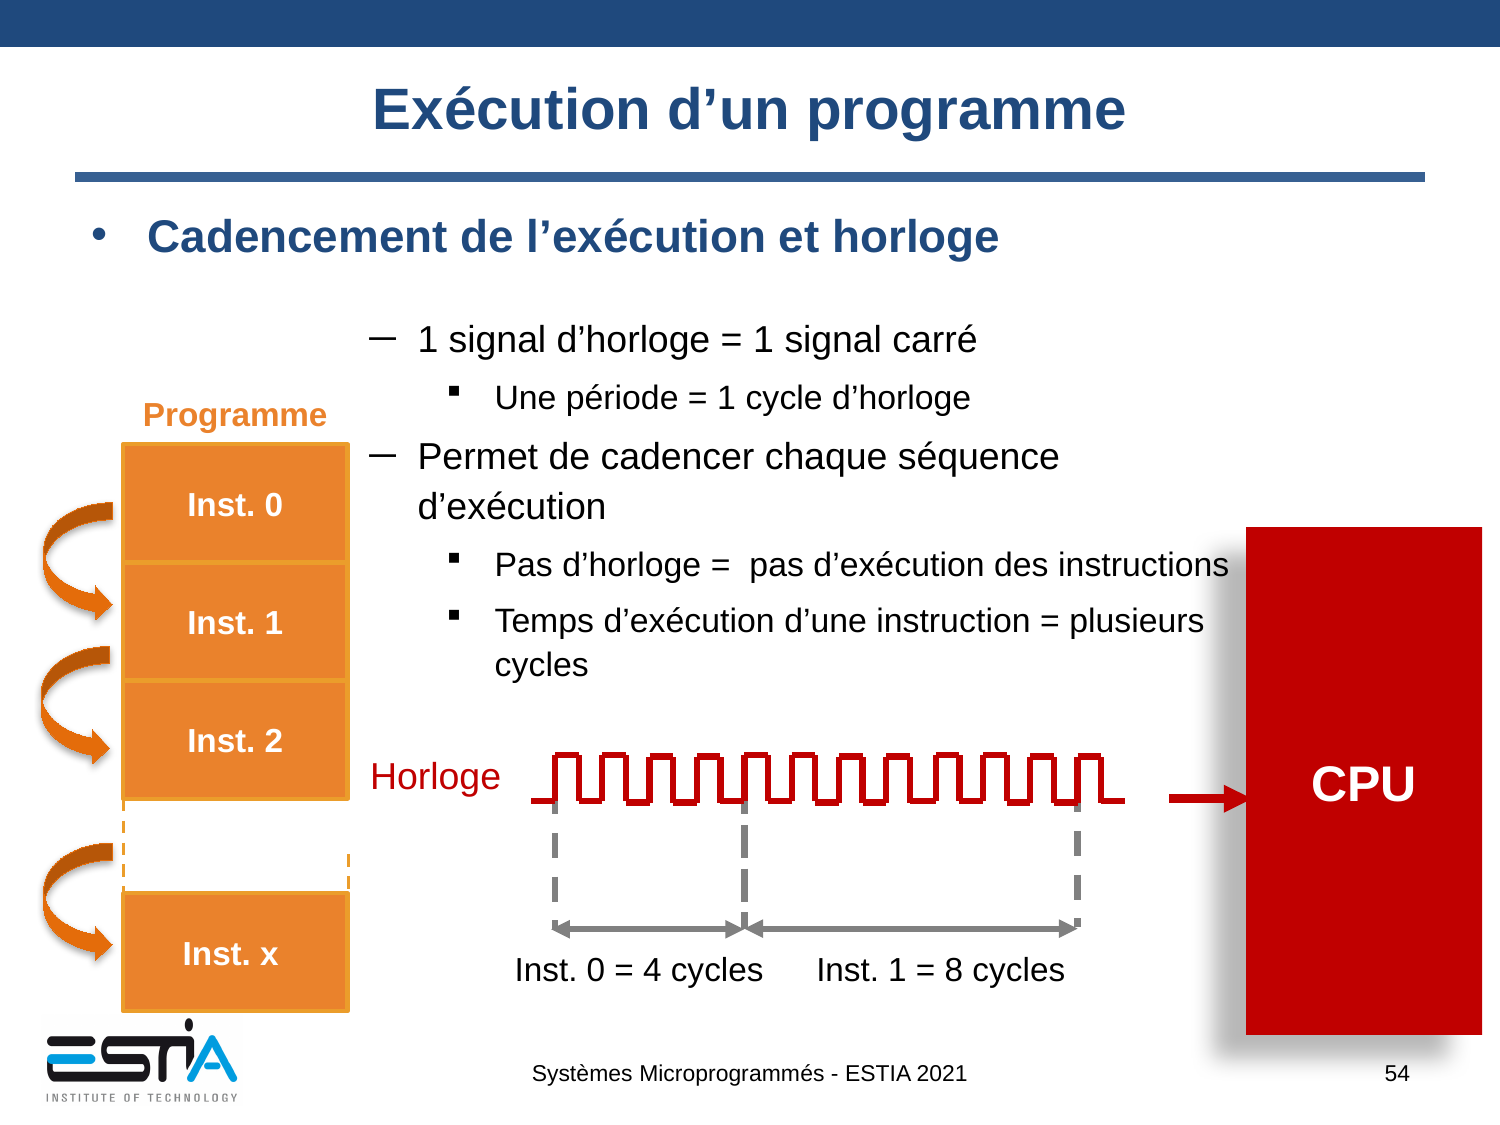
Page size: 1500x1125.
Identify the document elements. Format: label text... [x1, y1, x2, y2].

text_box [720, 754, 910, 803]
text_box Inst. 2 [121, 678, 350, 801]
text_box Inst. 1 = 8 cycles [801, 940, 1081, 996]
text_box Programme [128, 386, 343, 441]
text_box Horloge [355, 744, 516, 805]
text_box Inst. 0 = 4 cycles [499, 940, 779, 996]
footer Systèmes Microprogrammés - ESTIA 2021 [424, 1042, 1076, 1103]
text_box Inst. 1 [121, 560, 350, 678]
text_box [911, 754, 1125, 803]
title Exécution d’un programme [75, 24, 1425, 188]
text_box [41, 646, 110, 764]
picture [41, 1014, 243, 1106]
text_box [43, 502, 113, 620]
text_box CPU [1244, 525, 1484, 1037]
text_box Inst. x [121, 891, 350, 1013]
text_box 1 signal d’horloge = 1 signal carré Une période = 1 cycle d’horloge Permet de cadencer chaque séquence d’exécution Pas d’horloge = pas d’exécution des instructions Temps d’exécution d’une instruction = plusieurs cycles [354, 332, 1246, 698]
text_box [531, 754, 719, 803]
text_box Cadencement de l’exécution et horloge [76, 199, 1425, 332]
text_box [43, 843, 113, 961]
slide_number 54 [1076, 1042, 1425, 1103]
text_box Inst. 0 [121, 442, 350, 560]
